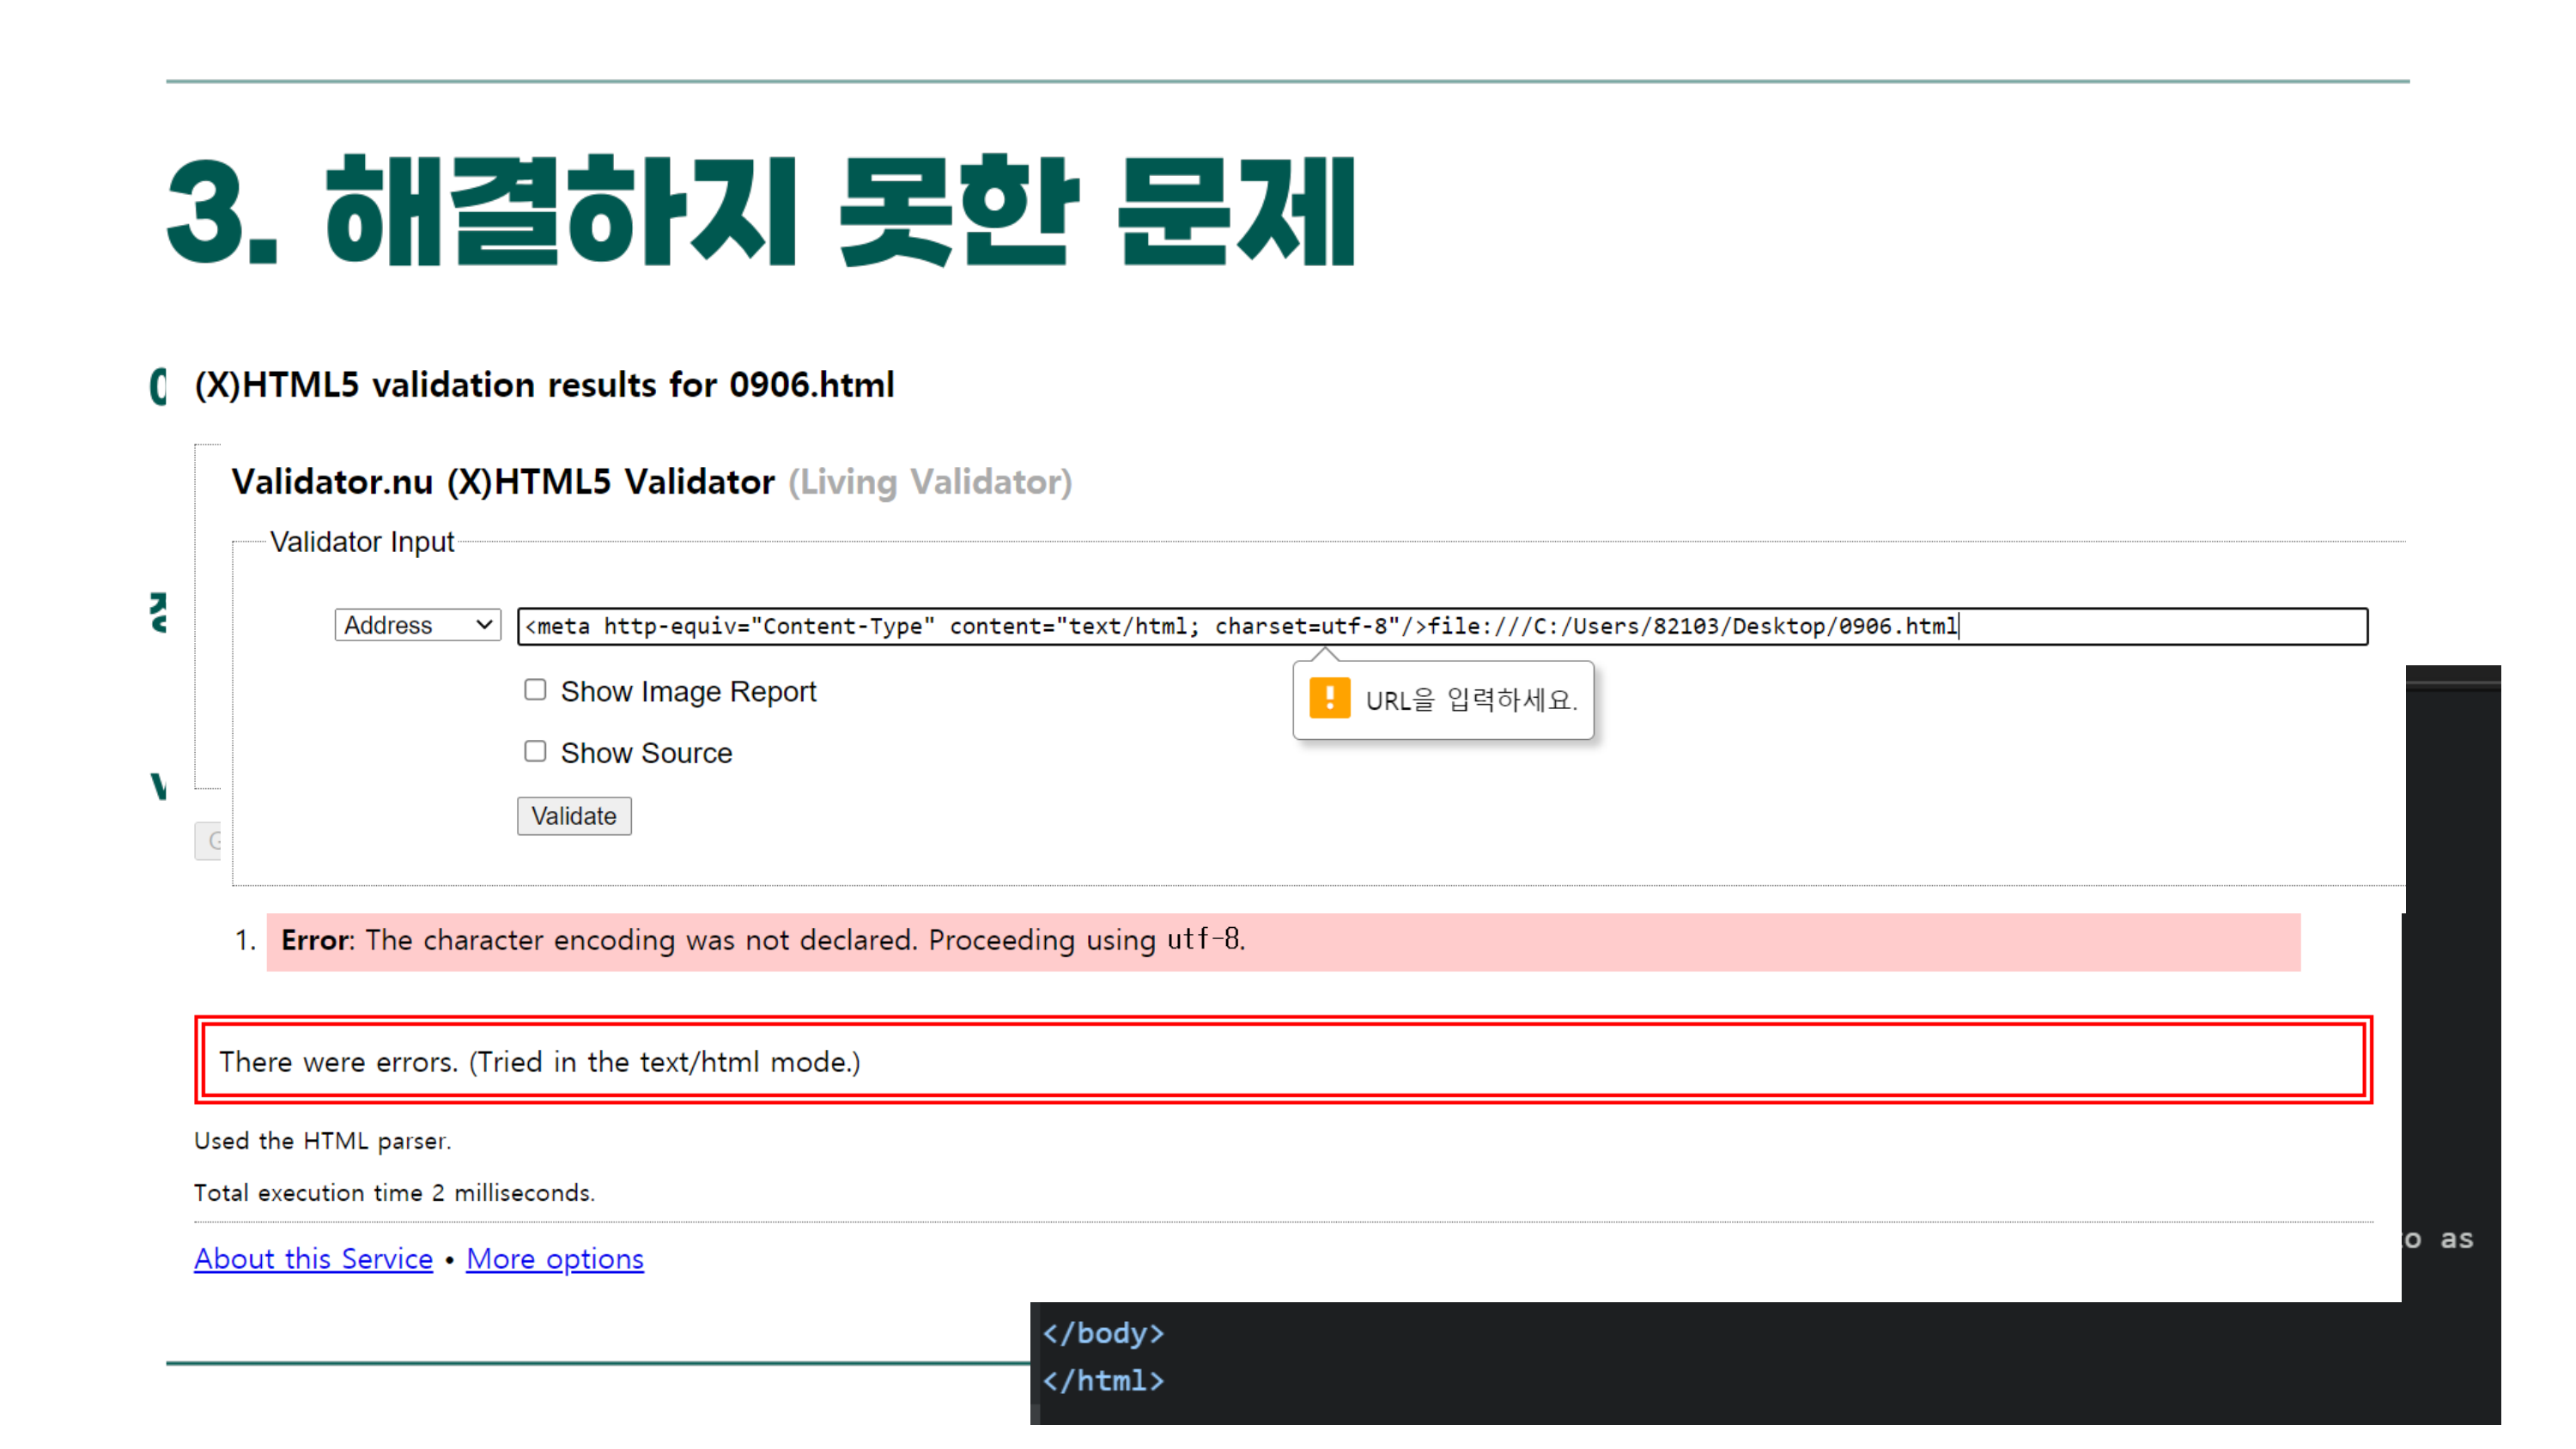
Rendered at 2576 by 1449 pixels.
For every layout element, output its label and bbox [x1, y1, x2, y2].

text_box [166, 76, 2410, 88]
picture [0, 102, 2502, 1425]
text_box [166, 1358, 1025, 1370]
